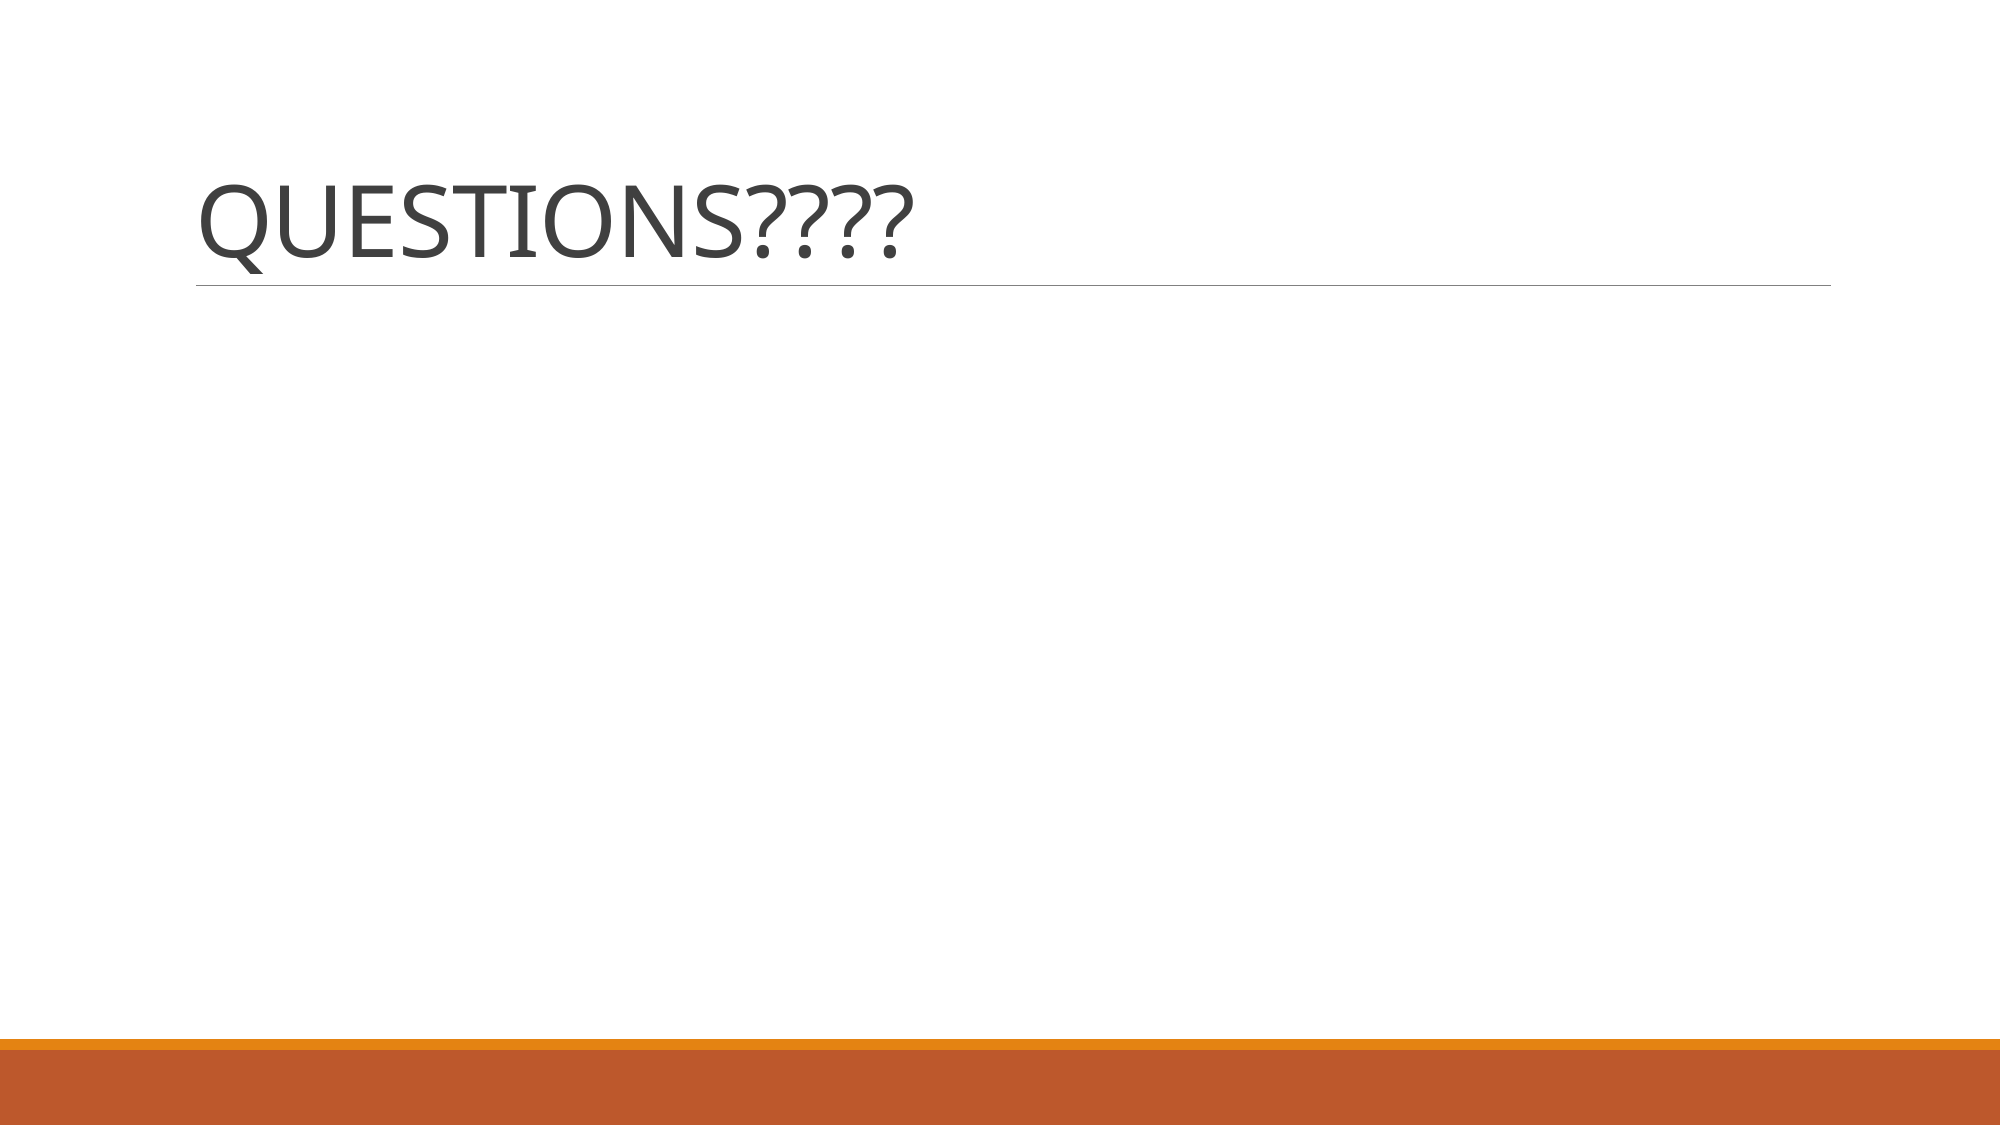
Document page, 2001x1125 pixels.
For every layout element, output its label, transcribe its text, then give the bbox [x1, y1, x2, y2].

title QUESTIONS???? [180, 47, 1830, 285]
